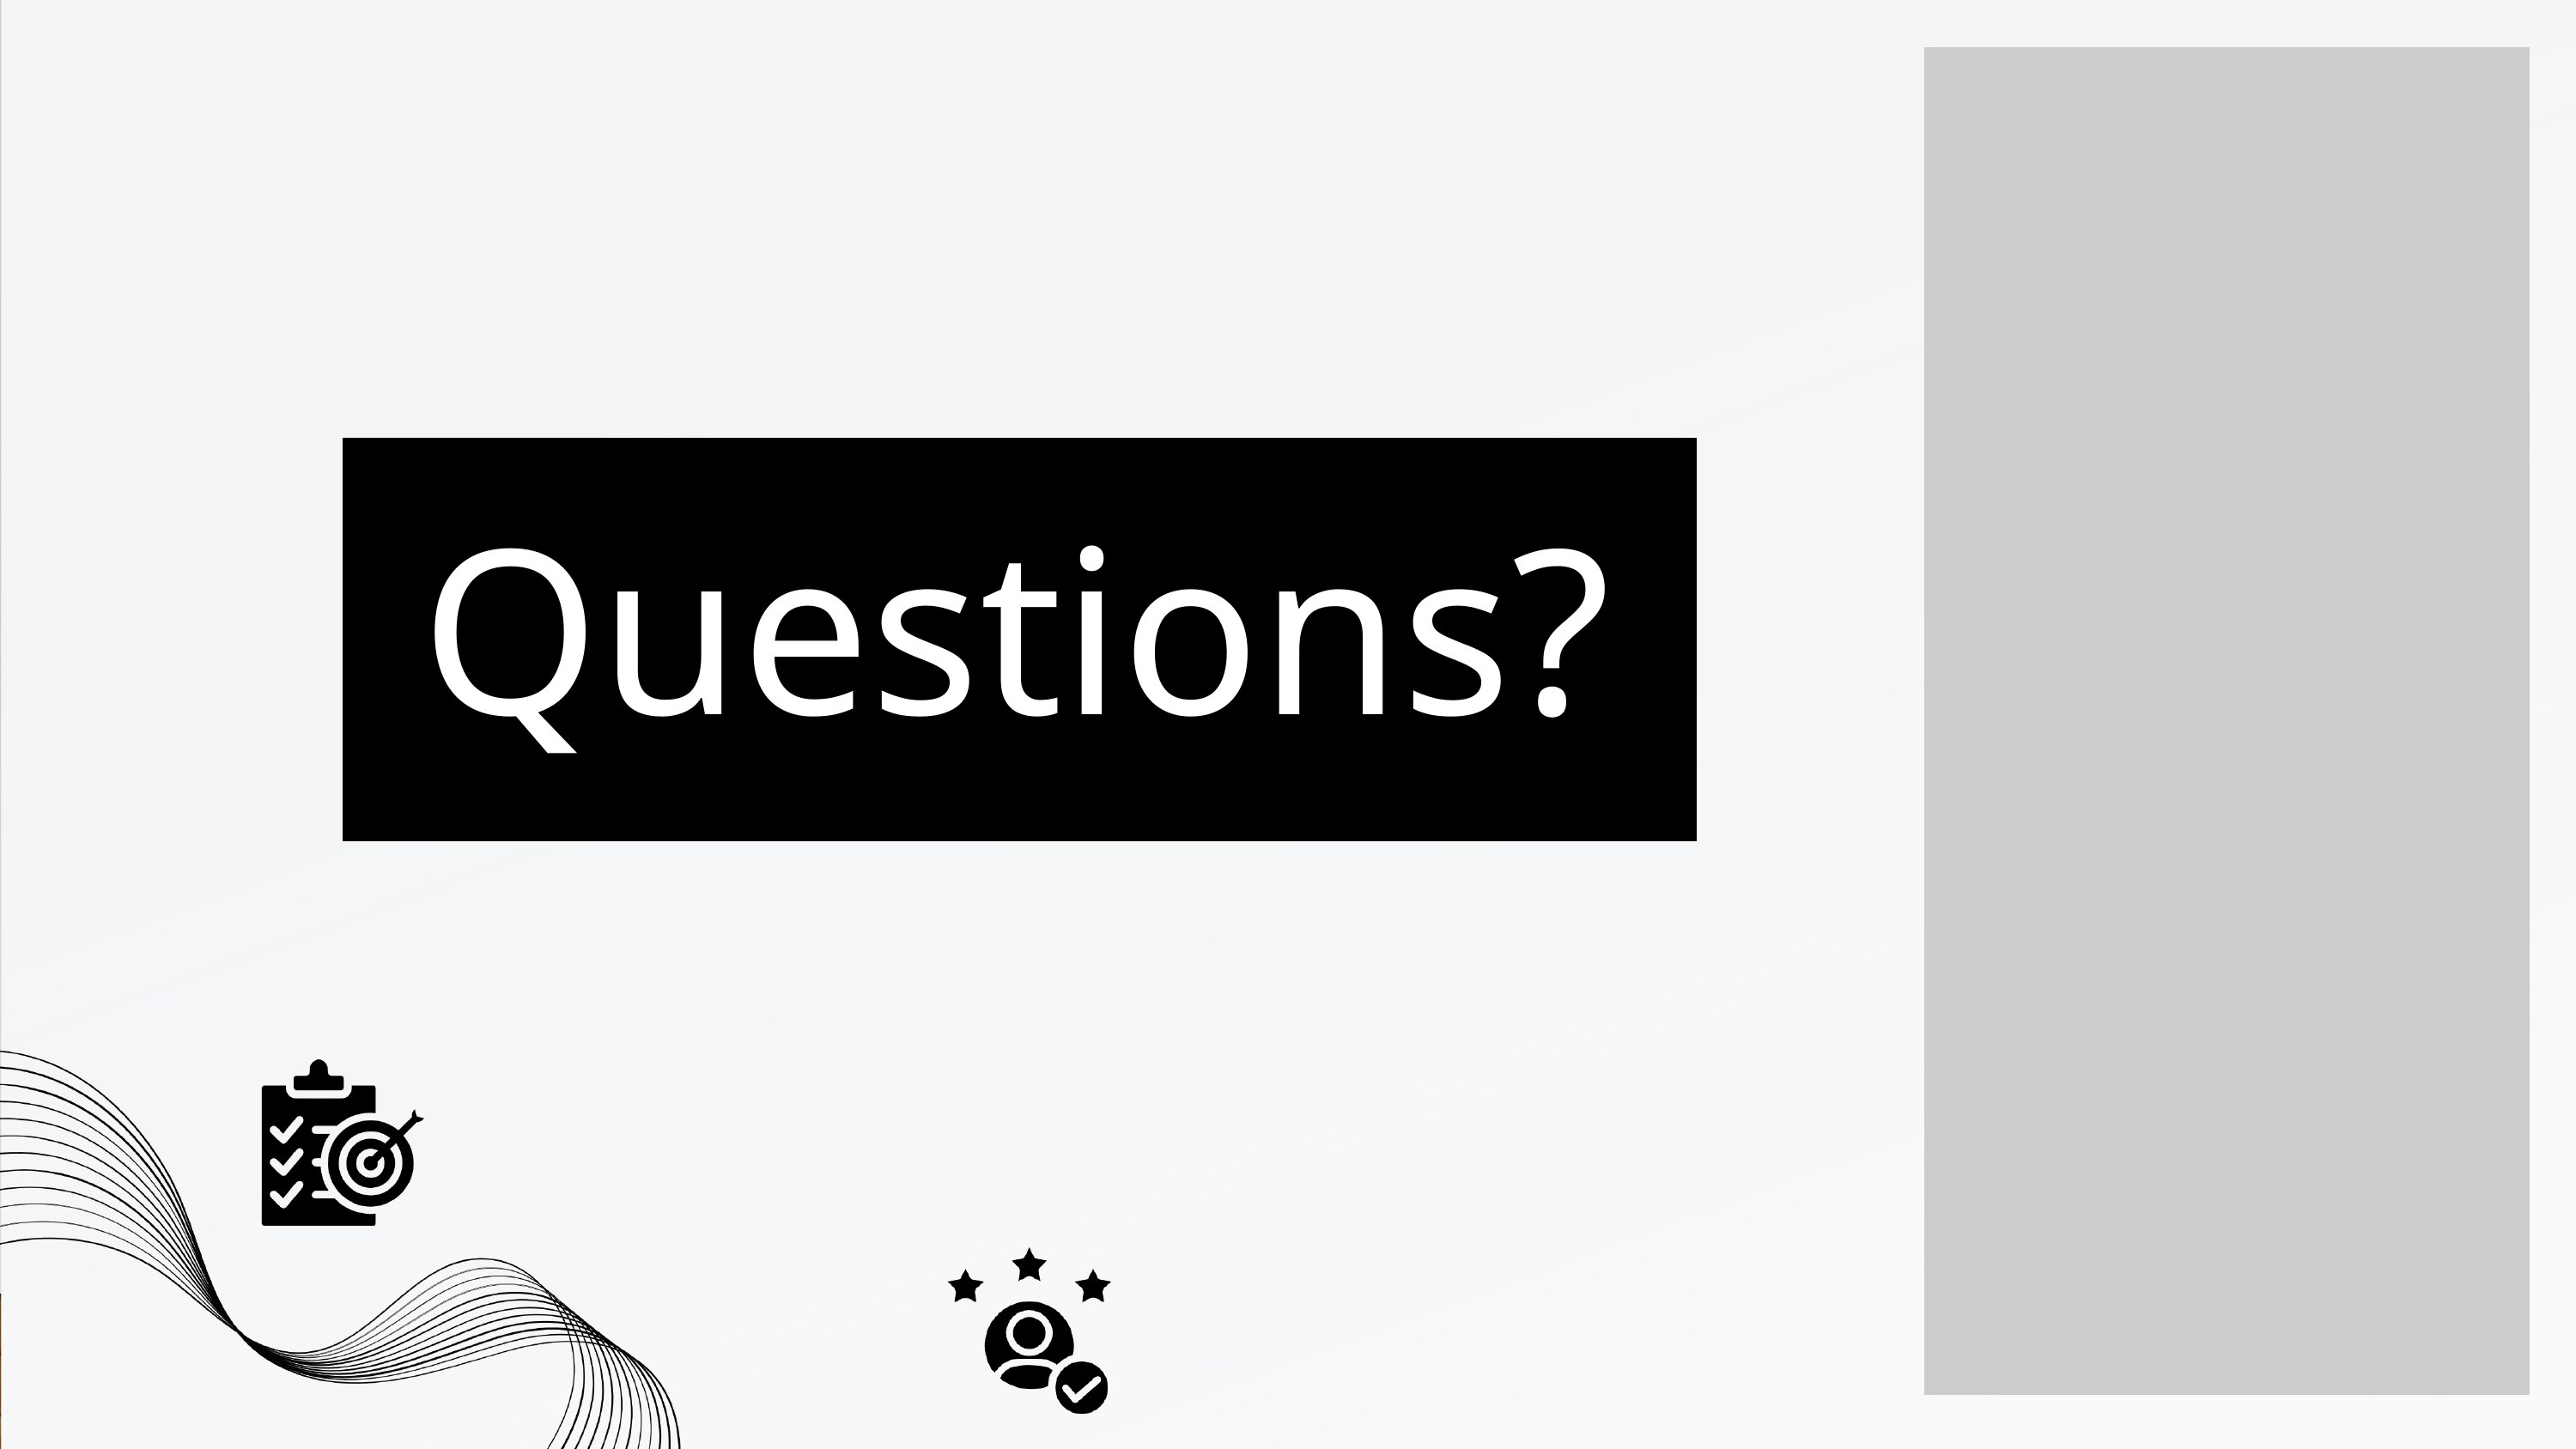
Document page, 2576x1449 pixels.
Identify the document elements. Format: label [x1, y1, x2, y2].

text_box [1924, 47, 2530, 1396]
picture [0, 0, 2576, 1449]
text_box [338, 437, 1697, 842]
